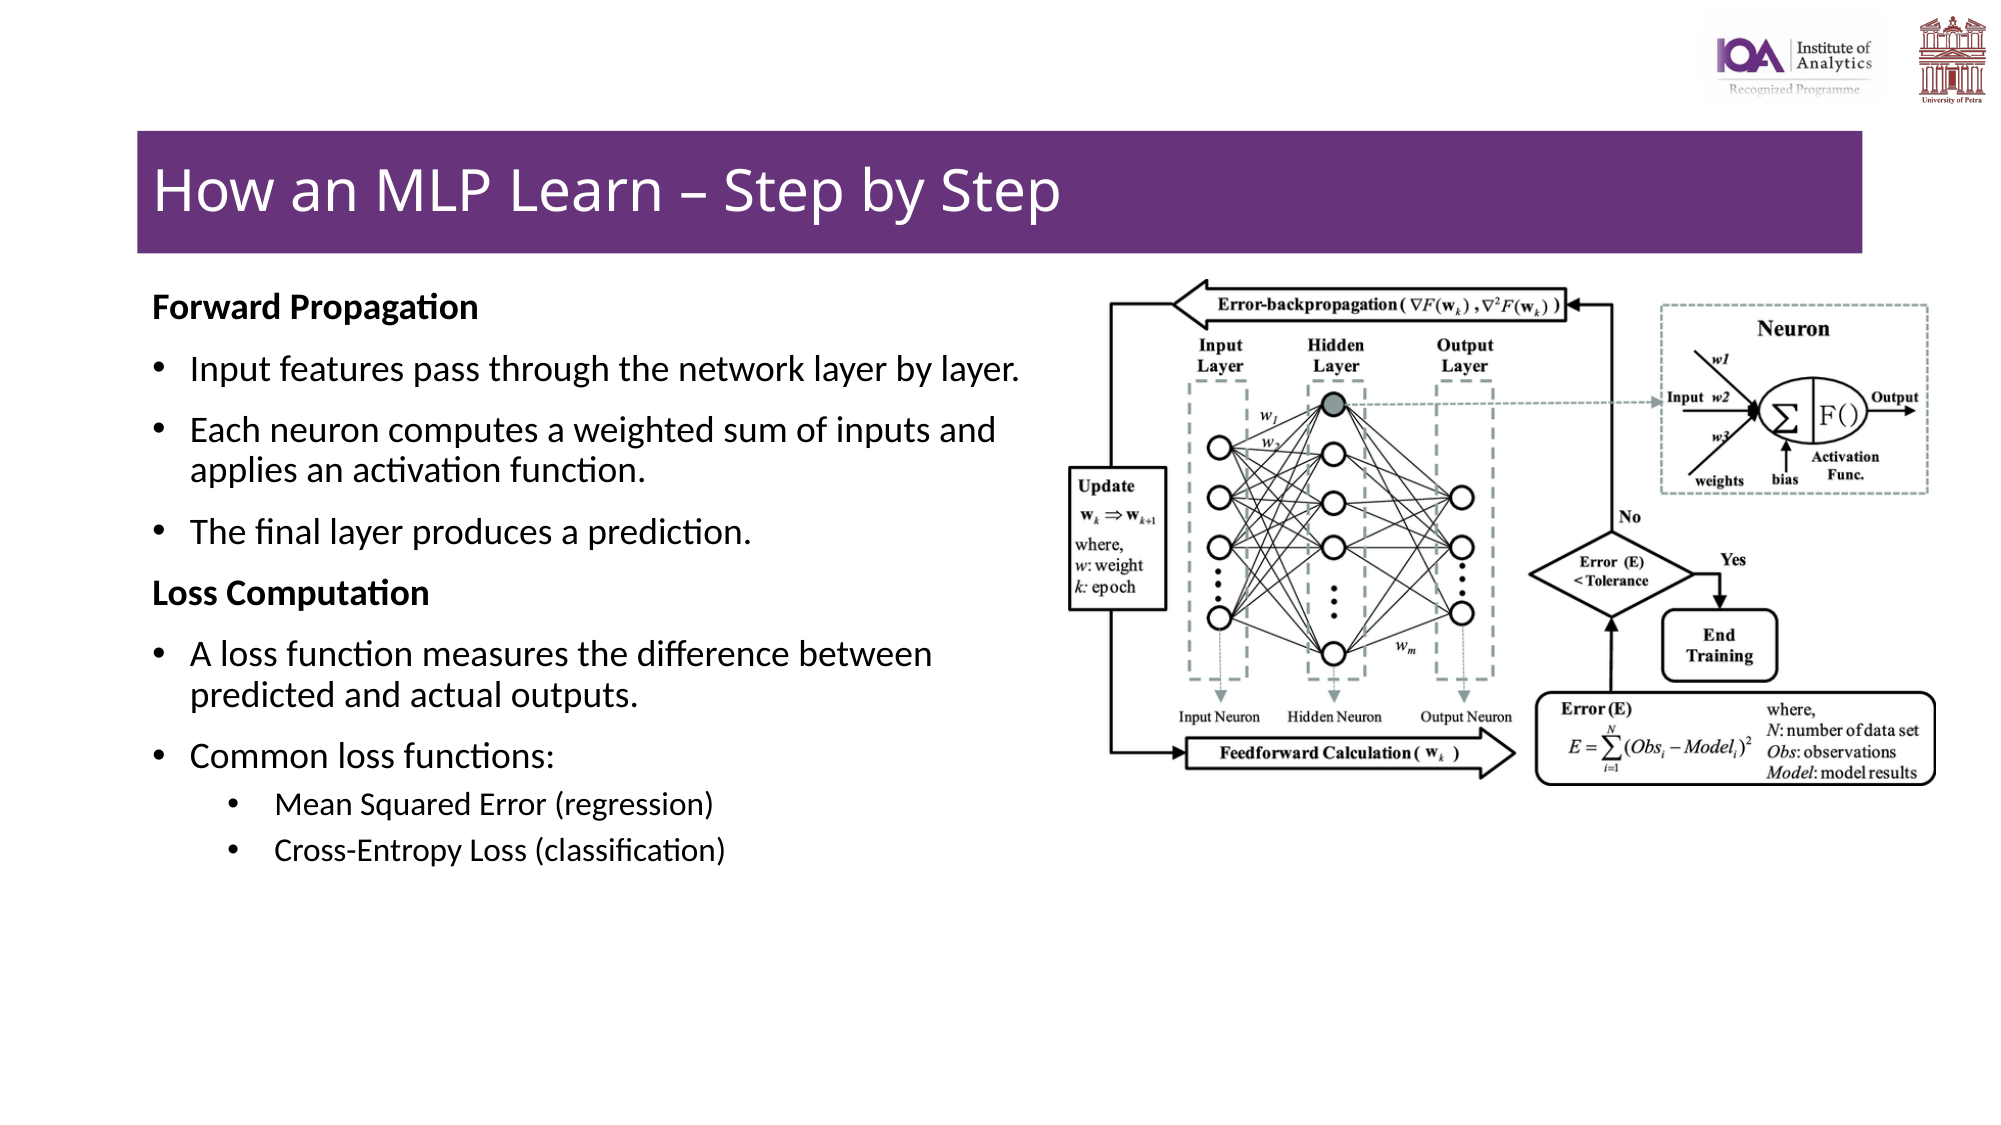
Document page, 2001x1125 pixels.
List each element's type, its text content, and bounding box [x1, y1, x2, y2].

picture [1728, 37, 1861, 75]
picture [1919, 16, 1986, 111]
list Forward Propagation Input features pass through the network layer by layer. Each neuron computes a weighted sum of inputs and applies an activation function. The final layer produces a prediction. Loss Computation A loss function measures the difference between predicted and actual outputs. Common loss functions: Mean Squared Error (regression) Cross-Entropy Loss (classification) [137, 279, 1094, 1099]
picture [1068, 279, 1936, 786]
title How an MLP Learn – Step by Step [137, 130, 1863, 254]
